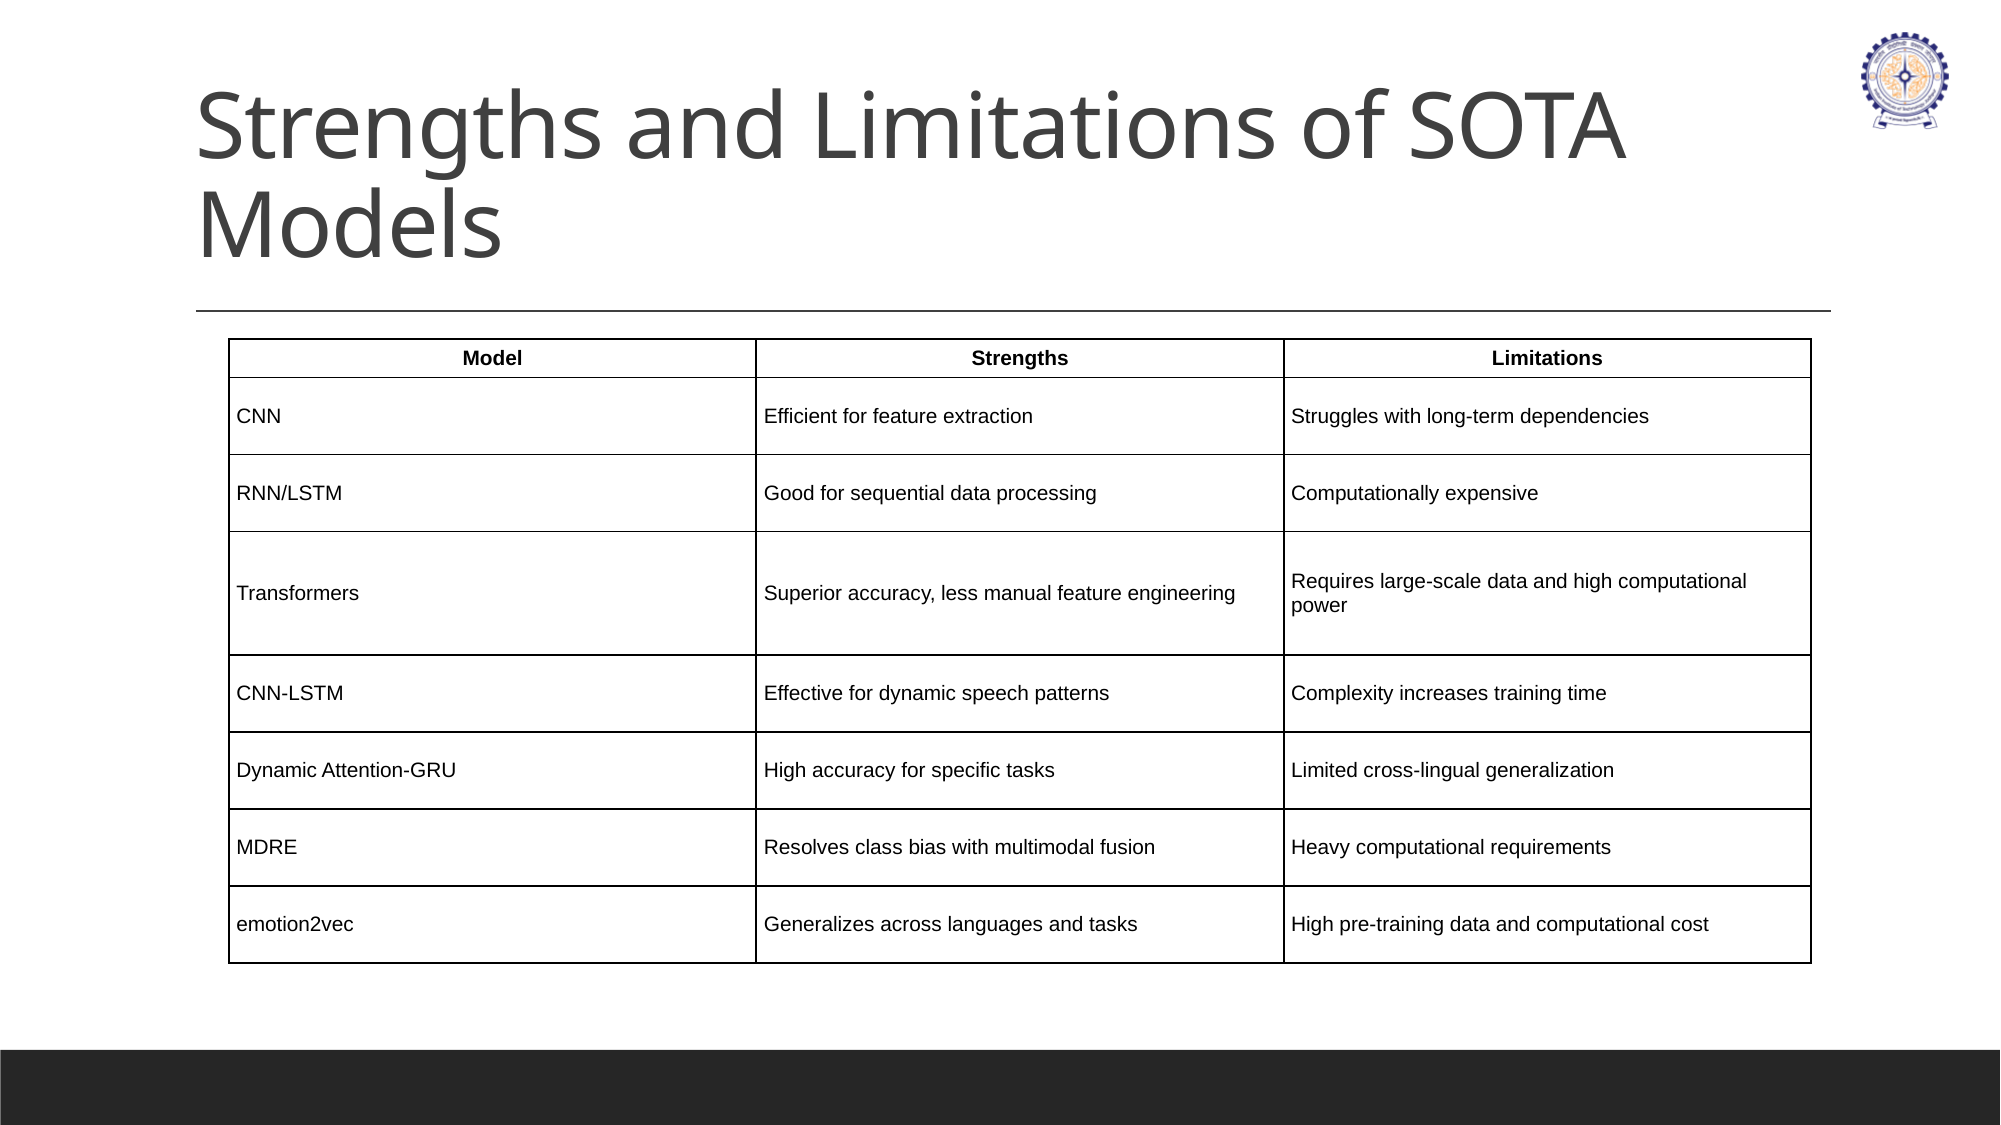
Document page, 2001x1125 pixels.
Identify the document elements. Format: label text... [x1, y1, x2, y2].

table_cell High pre-training data and computational cost [1285, 887, 1810, 962]
table_cell High accuracy for specific tasks [757, 733, 1283, 808]
table_cell MDRE [230, 810, 755, 885]
table_cell Effective for dynamic speech patterns [757, 656, 1283, 731]
table_cell Transformers [230, 532, 755, 654]
table_cell Dynamic Attention-GRU [230, 733, 755, 808]
table_cell emotion2vec [230, 887, 755, 962]
table_cell Efficient for feature extraction [757, 378, 1283, 454]
table_cell Generalizes across languages and tasks [757, 887, 1283, 962]
table_cell Limited cross-lingual generalization [1285, 733, 1810, 808]
title Strengths and Limitations of SOTA Models [180, 47, 1830, 285]
table_cell Superior accuracy, less manual feature engineering [757, 532, 1283, 654]
table_cell Struggles with long-term dependencies [1285, 378, 1810, 454]
table_cell CNN-LSTM [230, 656, 755, 731]
table_cell Computationally expensive [1285, 455, 1810, 531]
table_cell RNN/LSTM [230, 455, 755, 531]
table_cell Good for sequential data processing [757, 455, 1283, 531]
table_cell Requires large-scale data and high computational power [1285, 532, 1810, 654]
table_cell Heavy computational requirements [1285, 810, 1810, 885]
picture [1861, 32, 1949, 130]
table_header Model [230, 340, 755, 377]
table_header Strengths [757, 340, 1283, 377]
table_cell CNN [230, 378, 755, 454]
table_header Limitations [1285, 340, 1810, 377]
table_cell Complexity increases training time [1285, 656, 1810, 731]
table_cell Resolves class bias with multimodal fusion [757, 810, 1283, 885]
